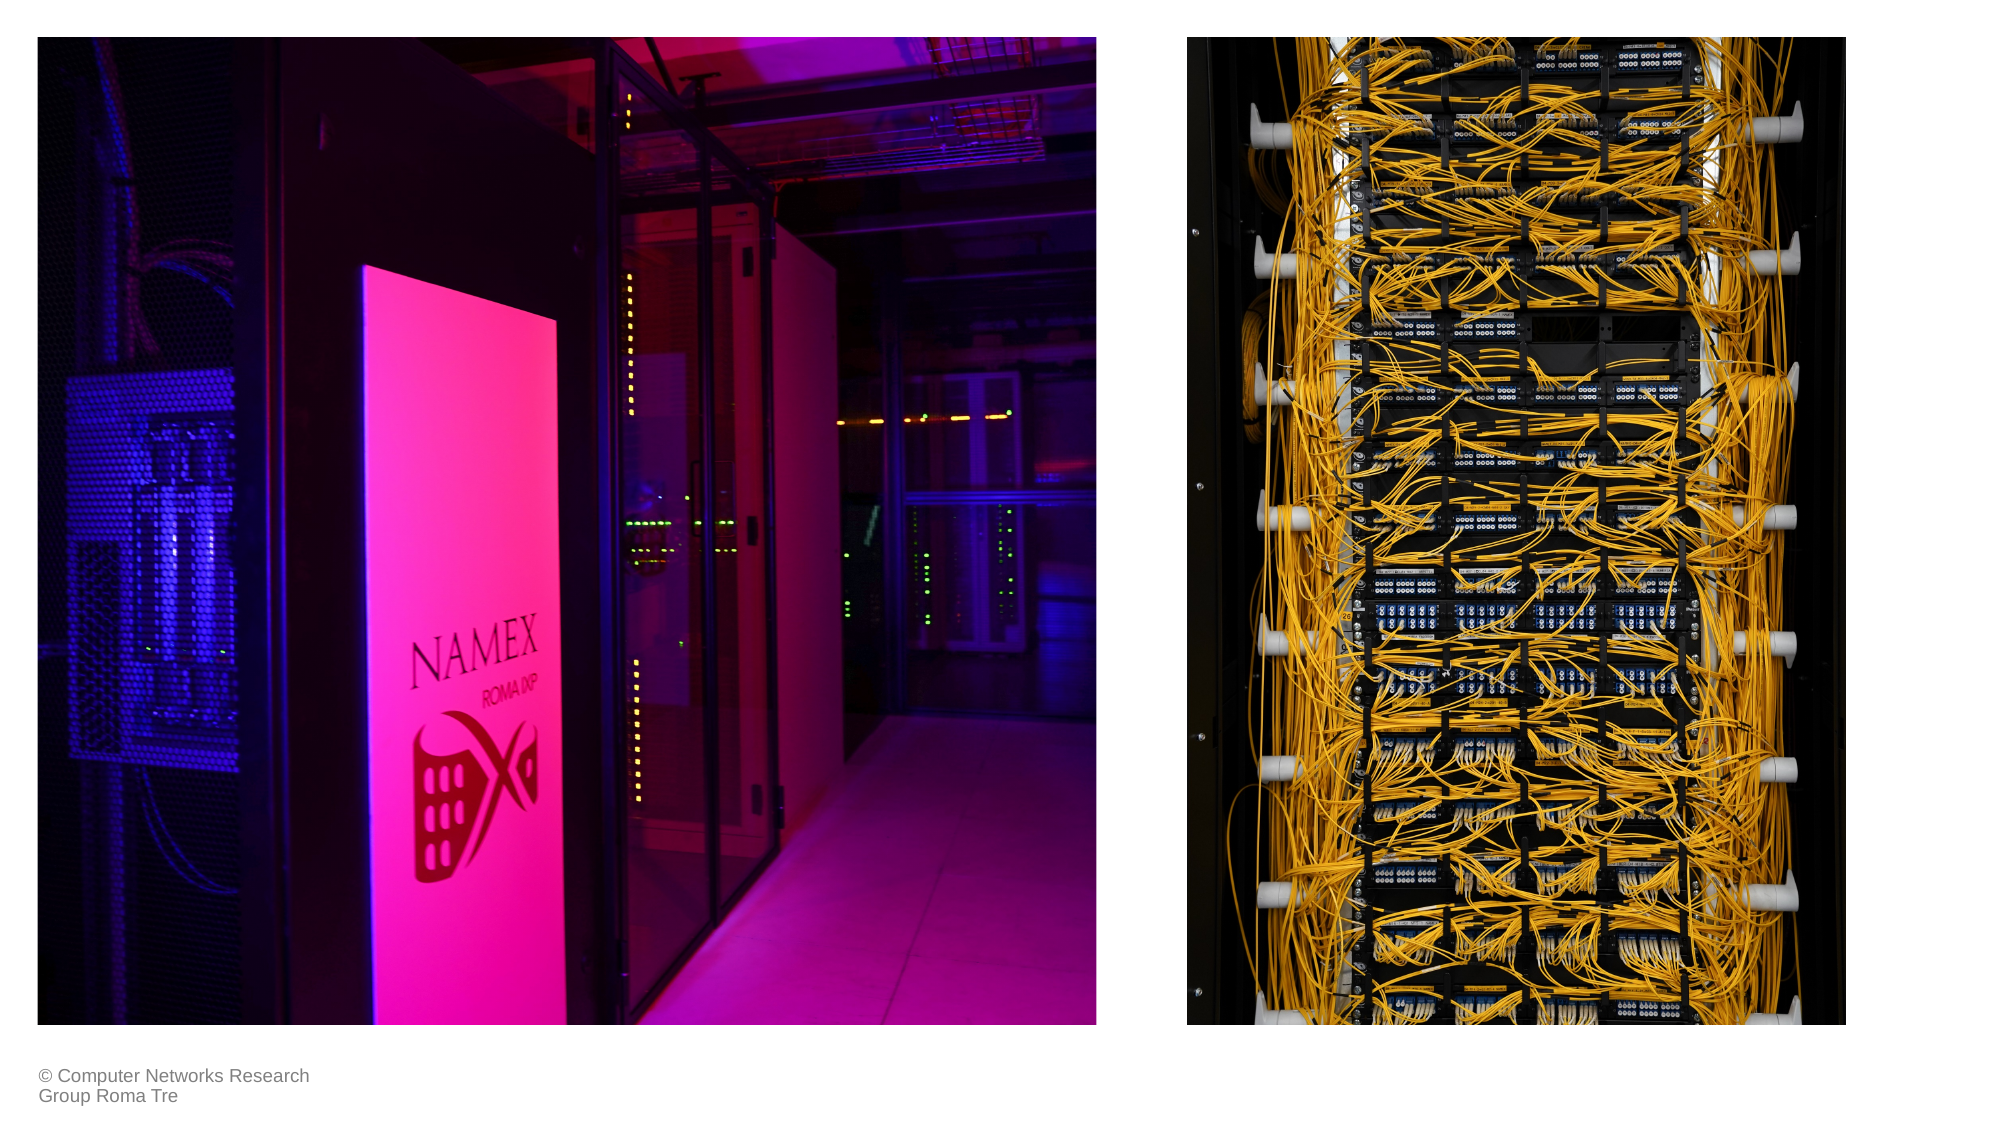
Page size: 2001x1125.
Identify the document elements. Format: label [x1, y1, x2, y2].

picture [1187, 37, 1846, 1026]
picture [37, 37, 1097, 1026]
